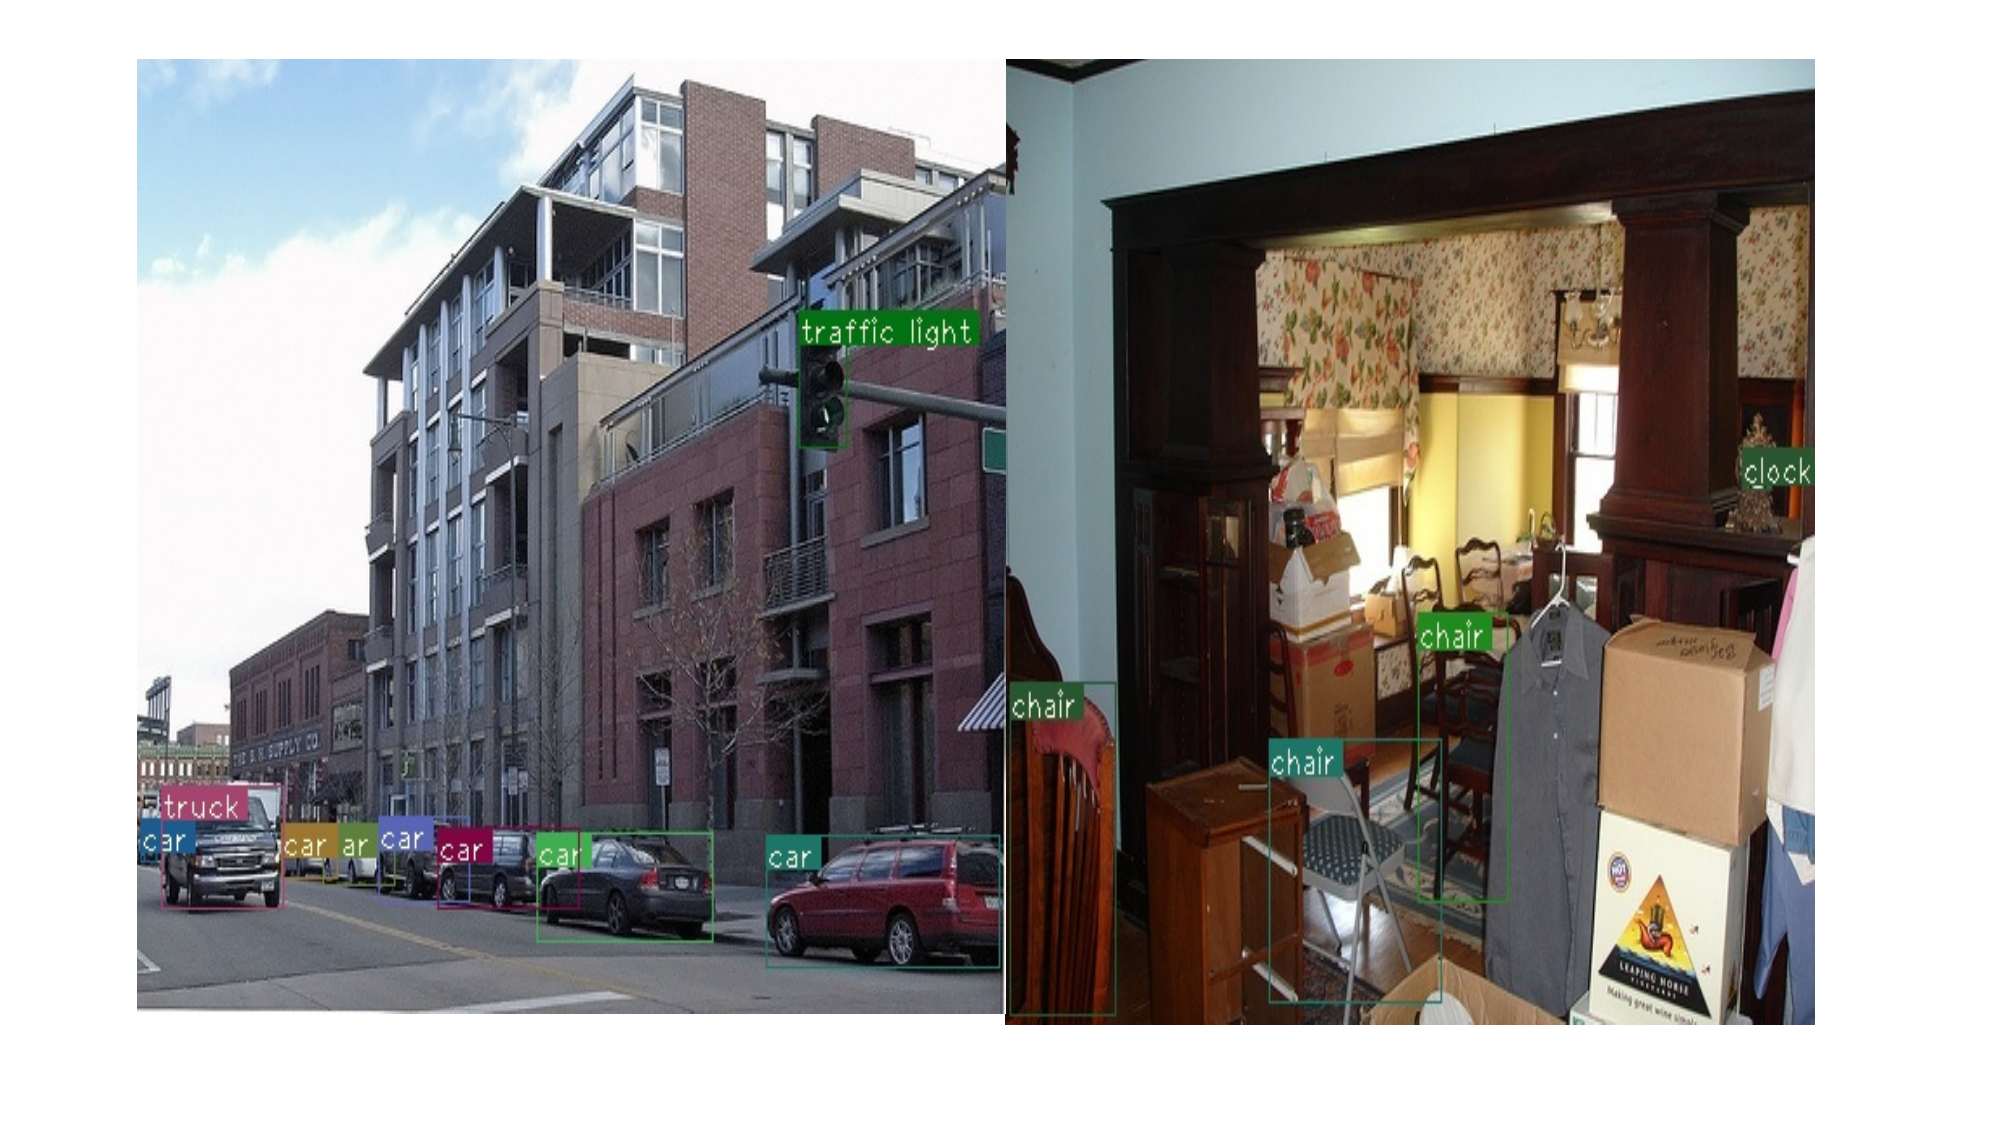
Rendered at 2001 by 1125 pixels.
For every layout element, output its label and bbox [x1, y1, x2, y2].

picture [137, 59, 1815, 1025]
